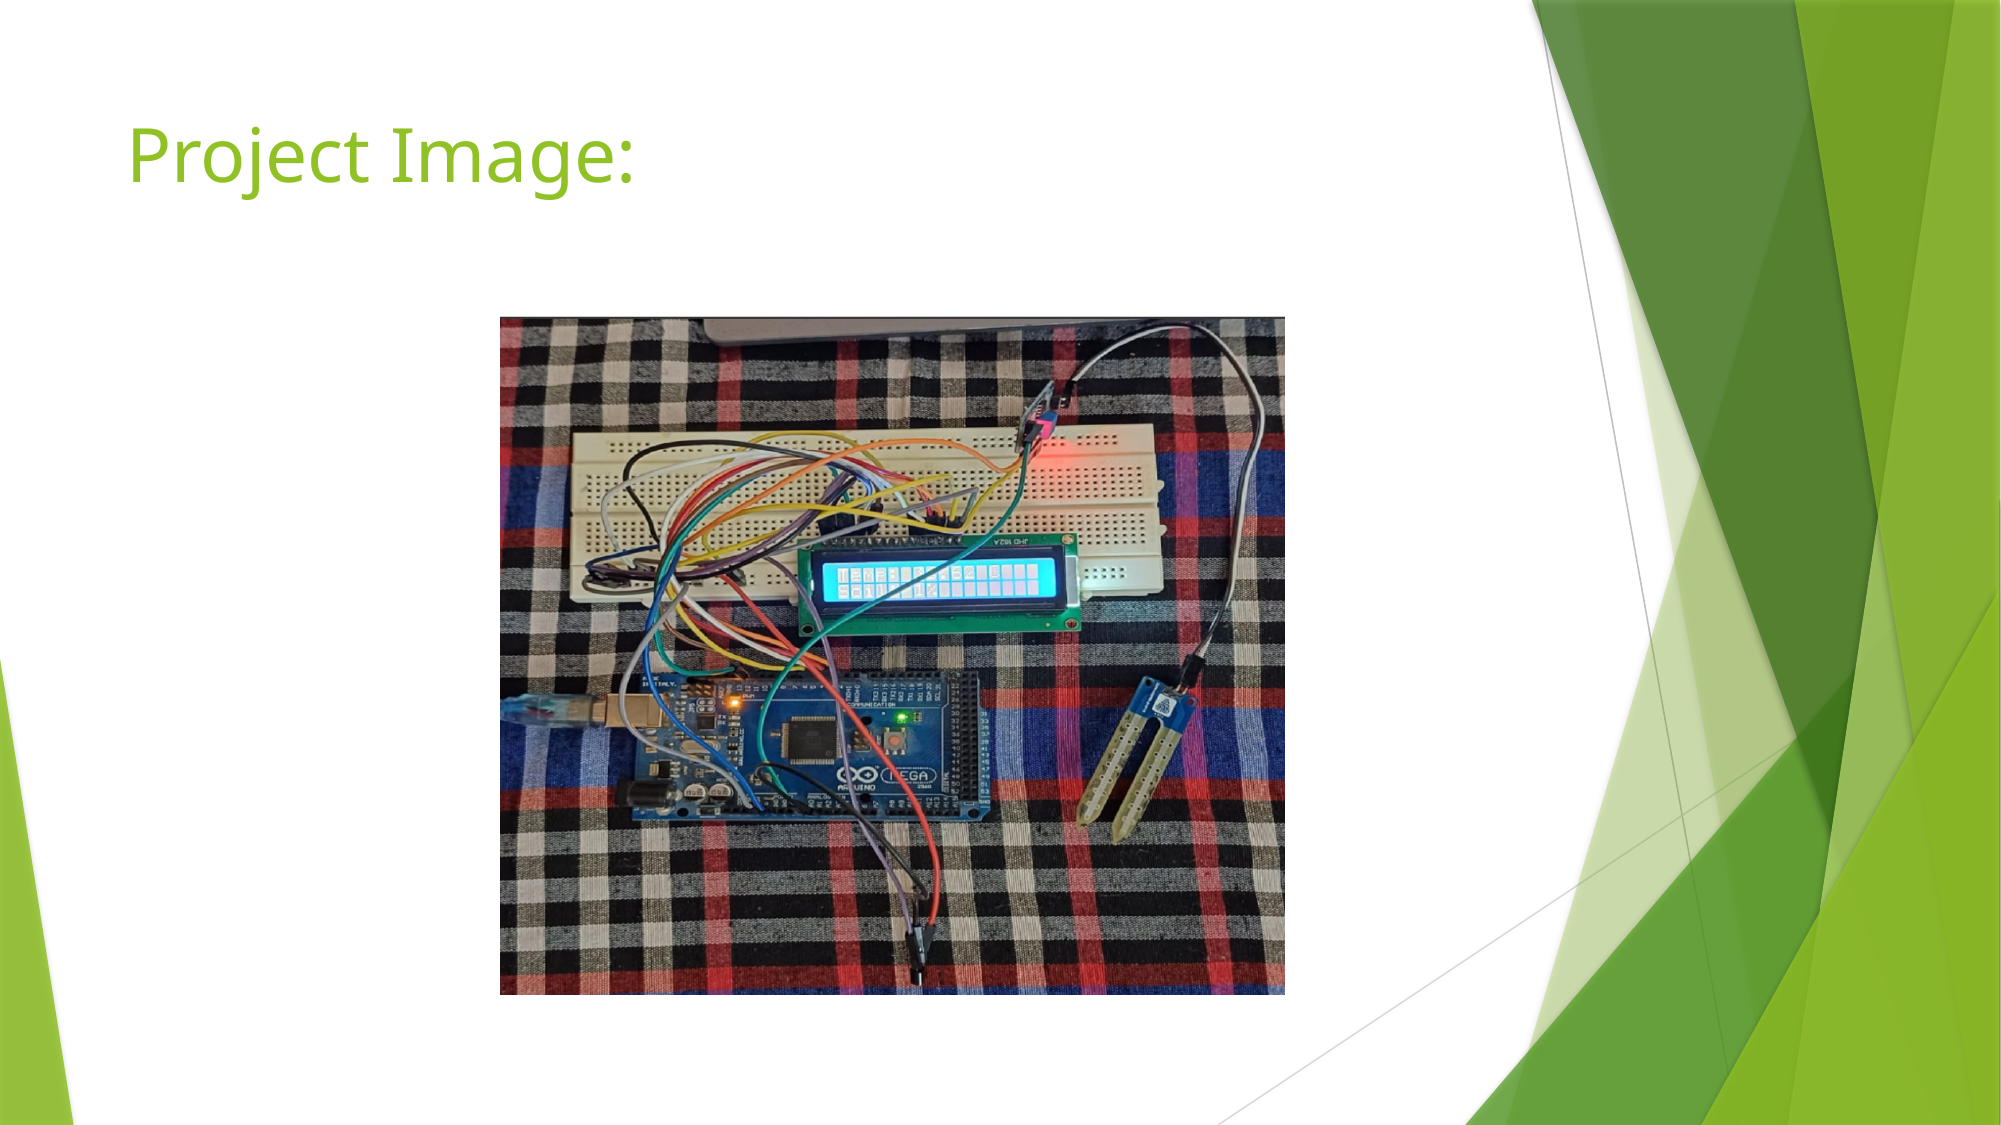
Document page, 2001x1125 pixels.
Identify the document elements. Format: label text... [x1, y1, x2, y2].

picture [500, 262, 1285, 1050]
title Project Image: [111, 99, 1522, 317]
